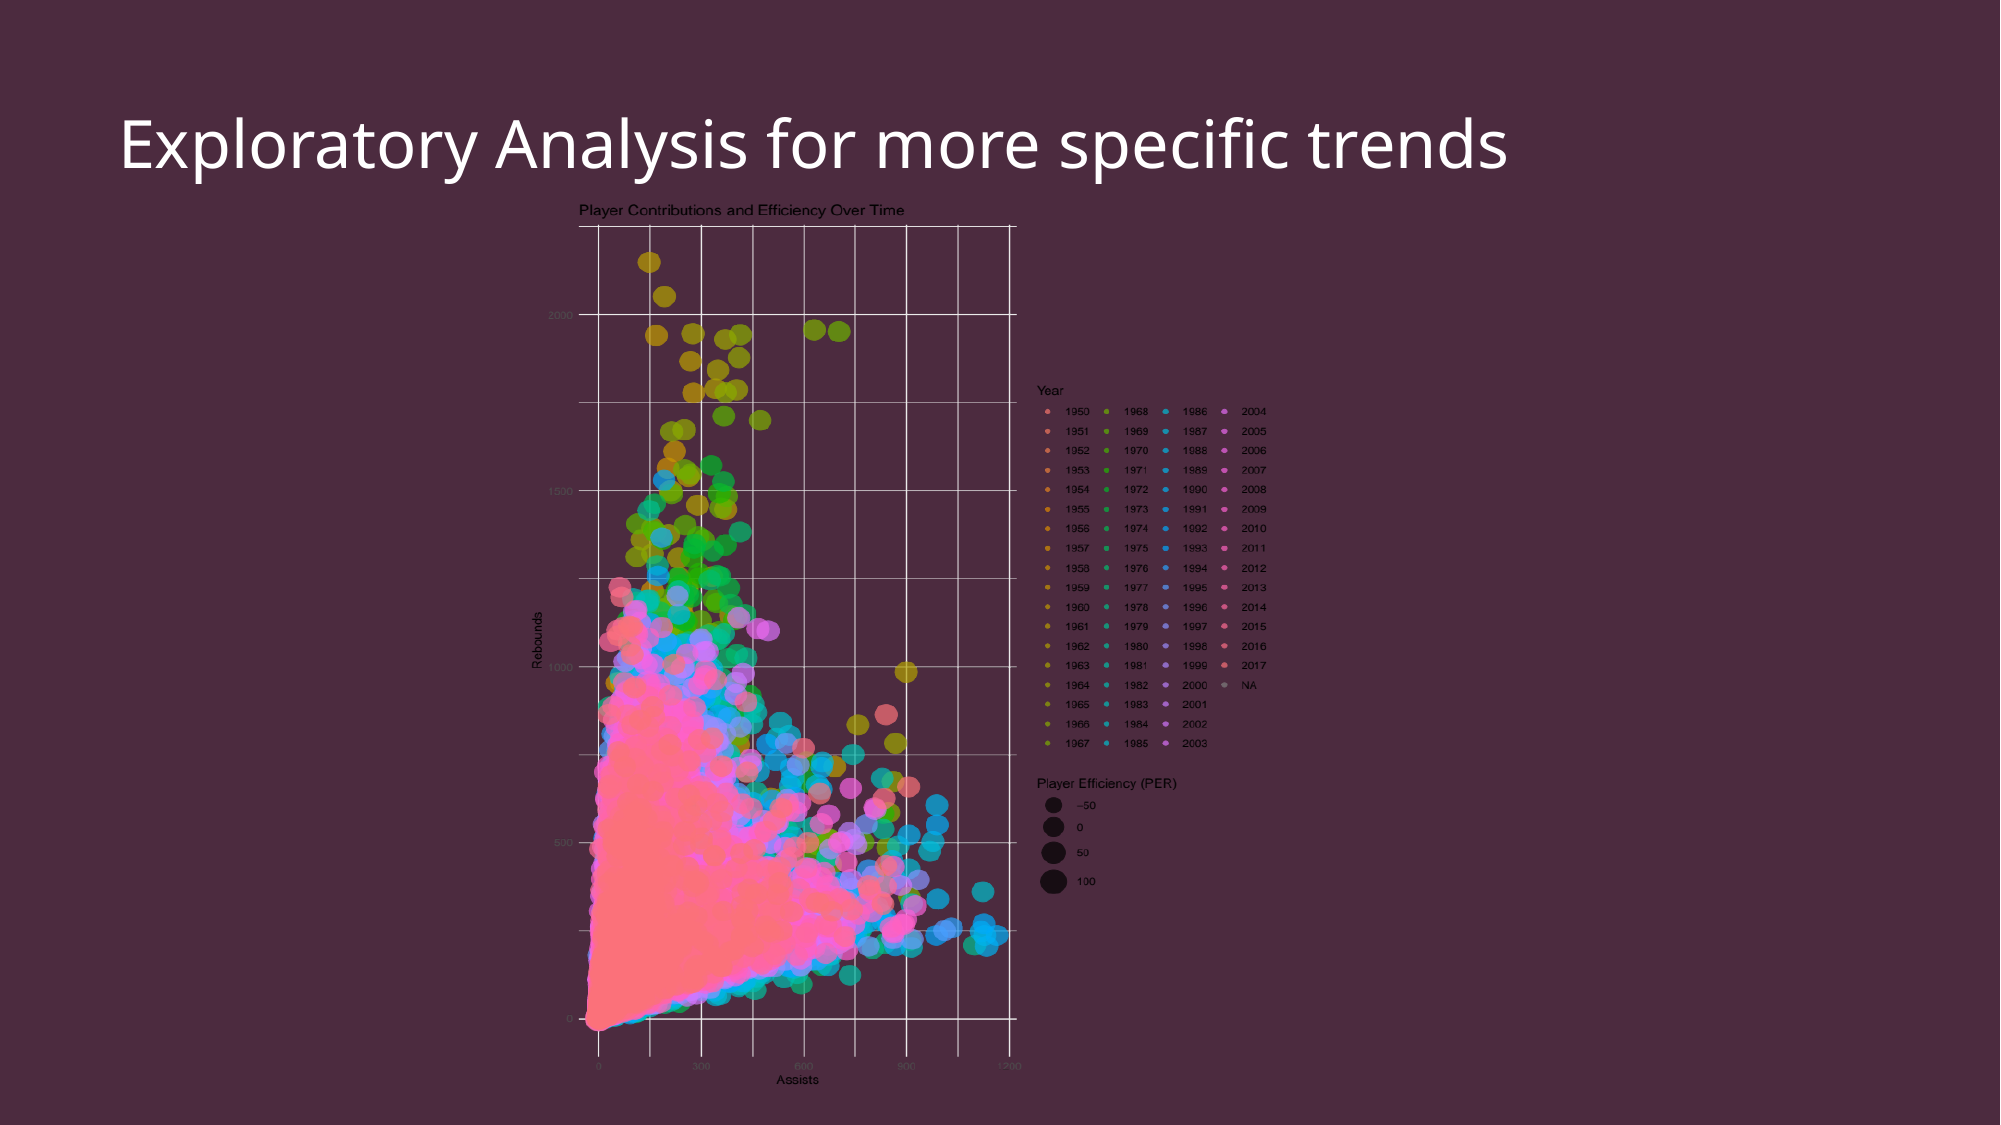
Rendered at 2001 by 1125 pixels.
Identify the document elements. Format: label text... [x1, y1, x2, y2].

title Exploratory Analysis for more specific trends [118, 101, 1878, 266]
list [525, 198, 1277, 1090]
